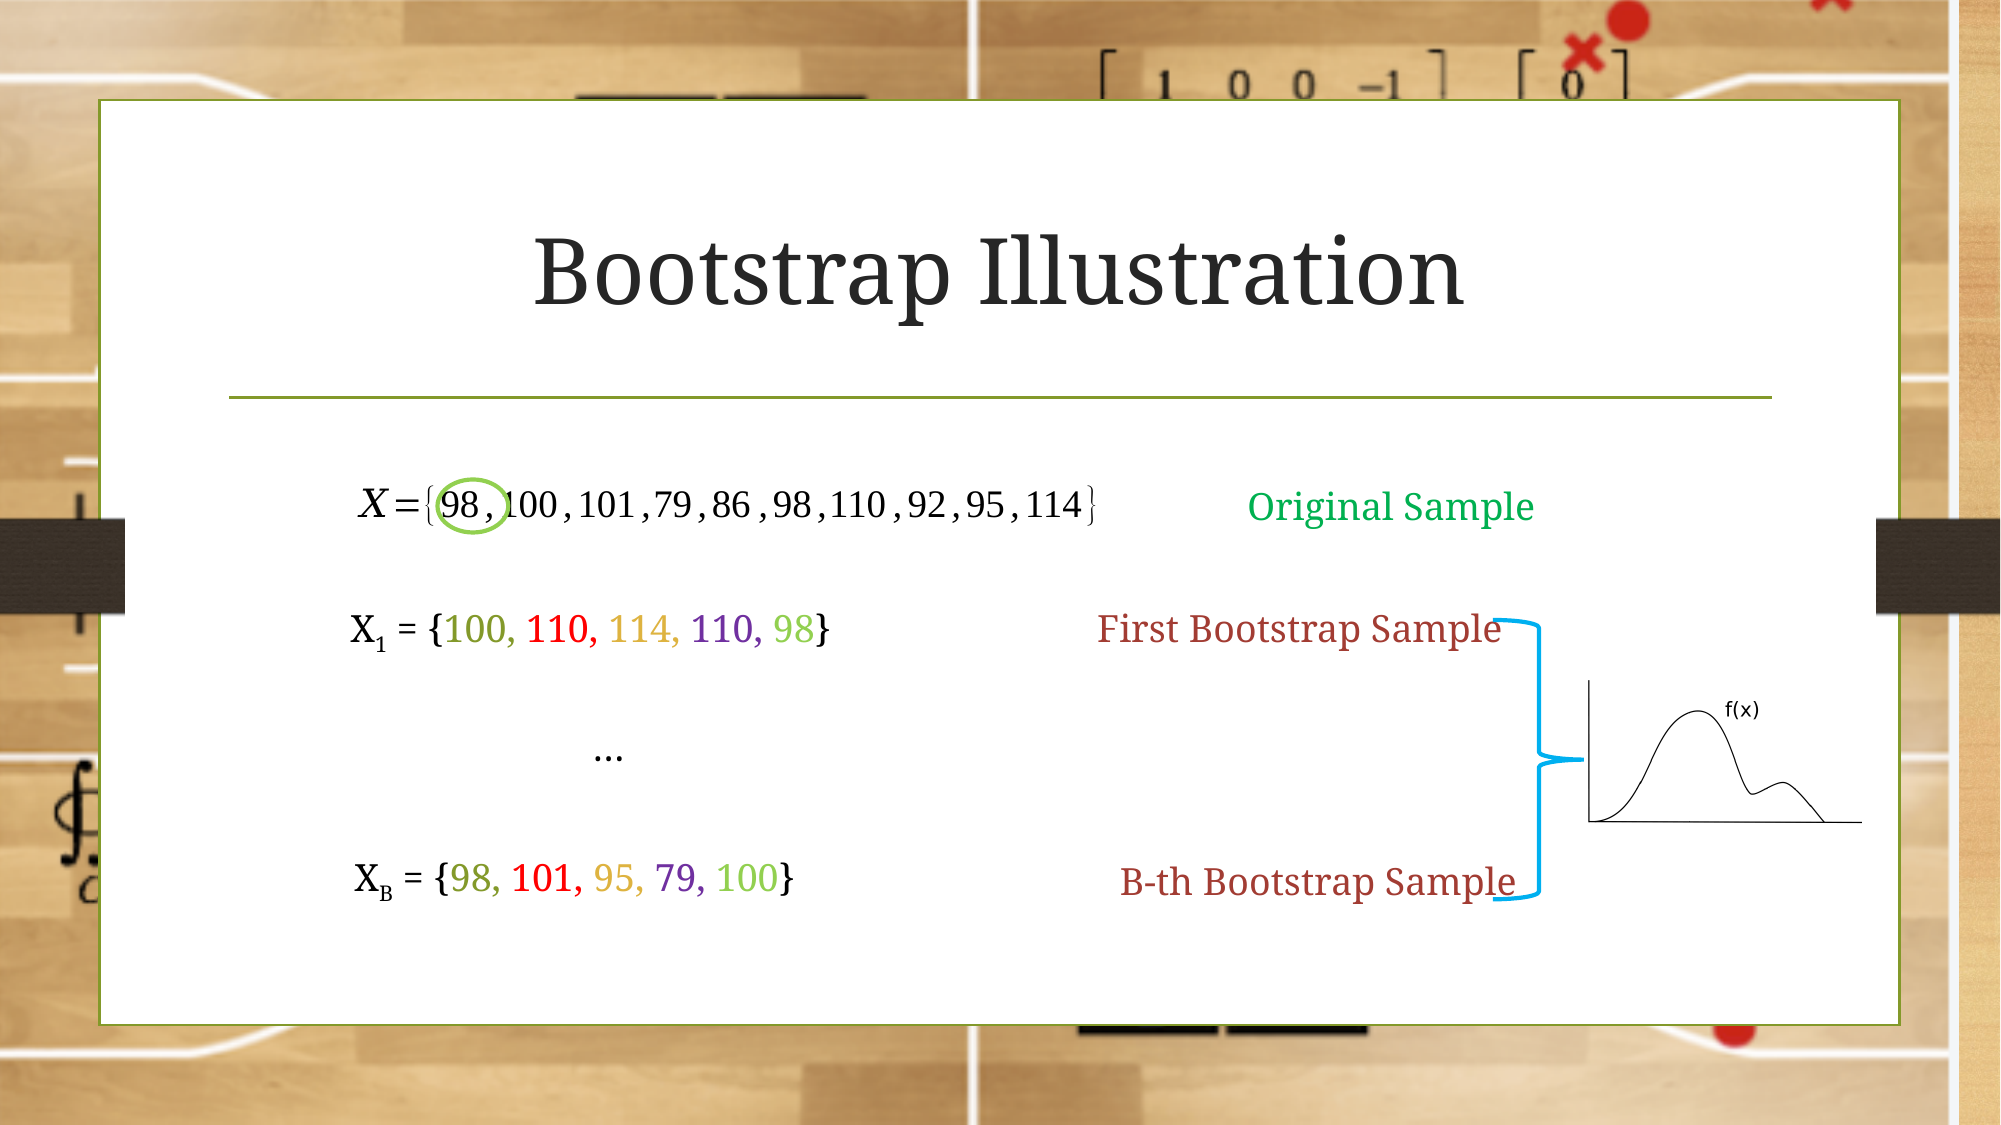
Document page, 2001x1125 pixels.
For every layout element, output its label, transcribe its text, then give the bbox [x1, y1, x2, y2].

text_box … [578, 716, 640, 777]
picture [0, 0, 2001, 1125]
text_box Original Sample [1232, 475, 1551, 536]
text_box First Bootstrap Sample [1082, 597, 1518, 658]
text_box [436, 478, 510, 534]
text_box XB = {98, 101, 95, 79, 100} [339, 846, 810, 913]
title Bootstrap Illustration [212, 161, 1788, 375]
text_box B-th Bootstrap Sample [1105, 851, 1532, 911]
text_box [1492, 619, 1584, 901]
text_box X1 = {100, 110, 114, 110, 98} [335, 597, 846, 664]
